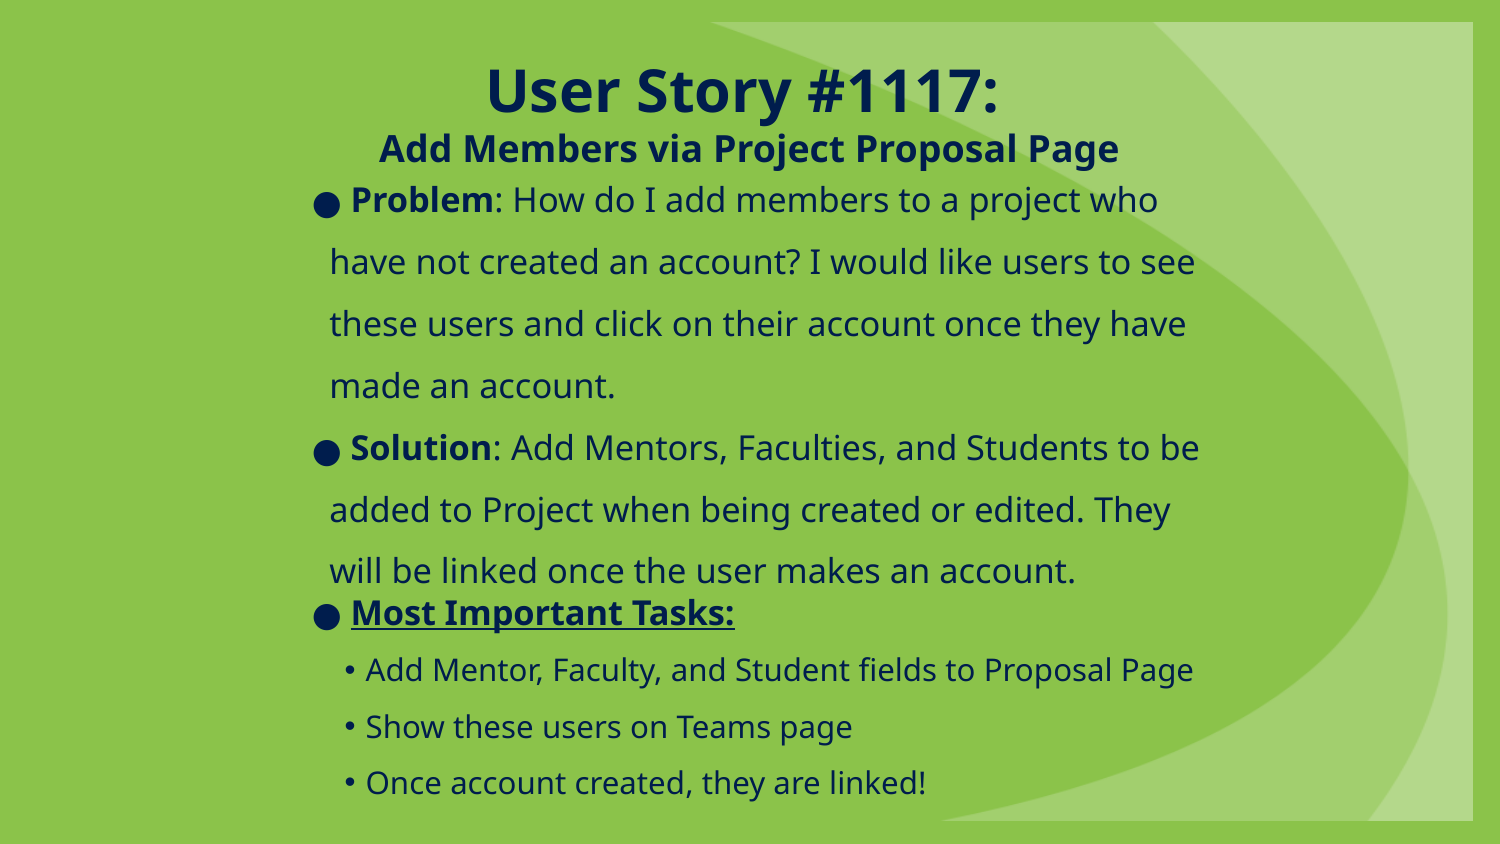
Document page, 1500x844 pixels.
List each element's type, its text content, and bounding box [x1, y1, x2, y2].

list Problem: How do I add members to a project who have not created an account? I would like users to see these users and click on their account once they have made an account. Solution: Add Mentors, Faculties, and Students to be added to Project when being created or edited. They will be linked once the user makes an account. Most Important Tasks: Add Mentor, Faculty, and Student fields to Proposal Page Show these users on Teams page Once account created, they are linked! [283, 111, 1217, 629]
picture [24, 22, 1473, 821]
title User Story #1117: Add Members via Project Proposal Page [283, 46, 1217, 111]
